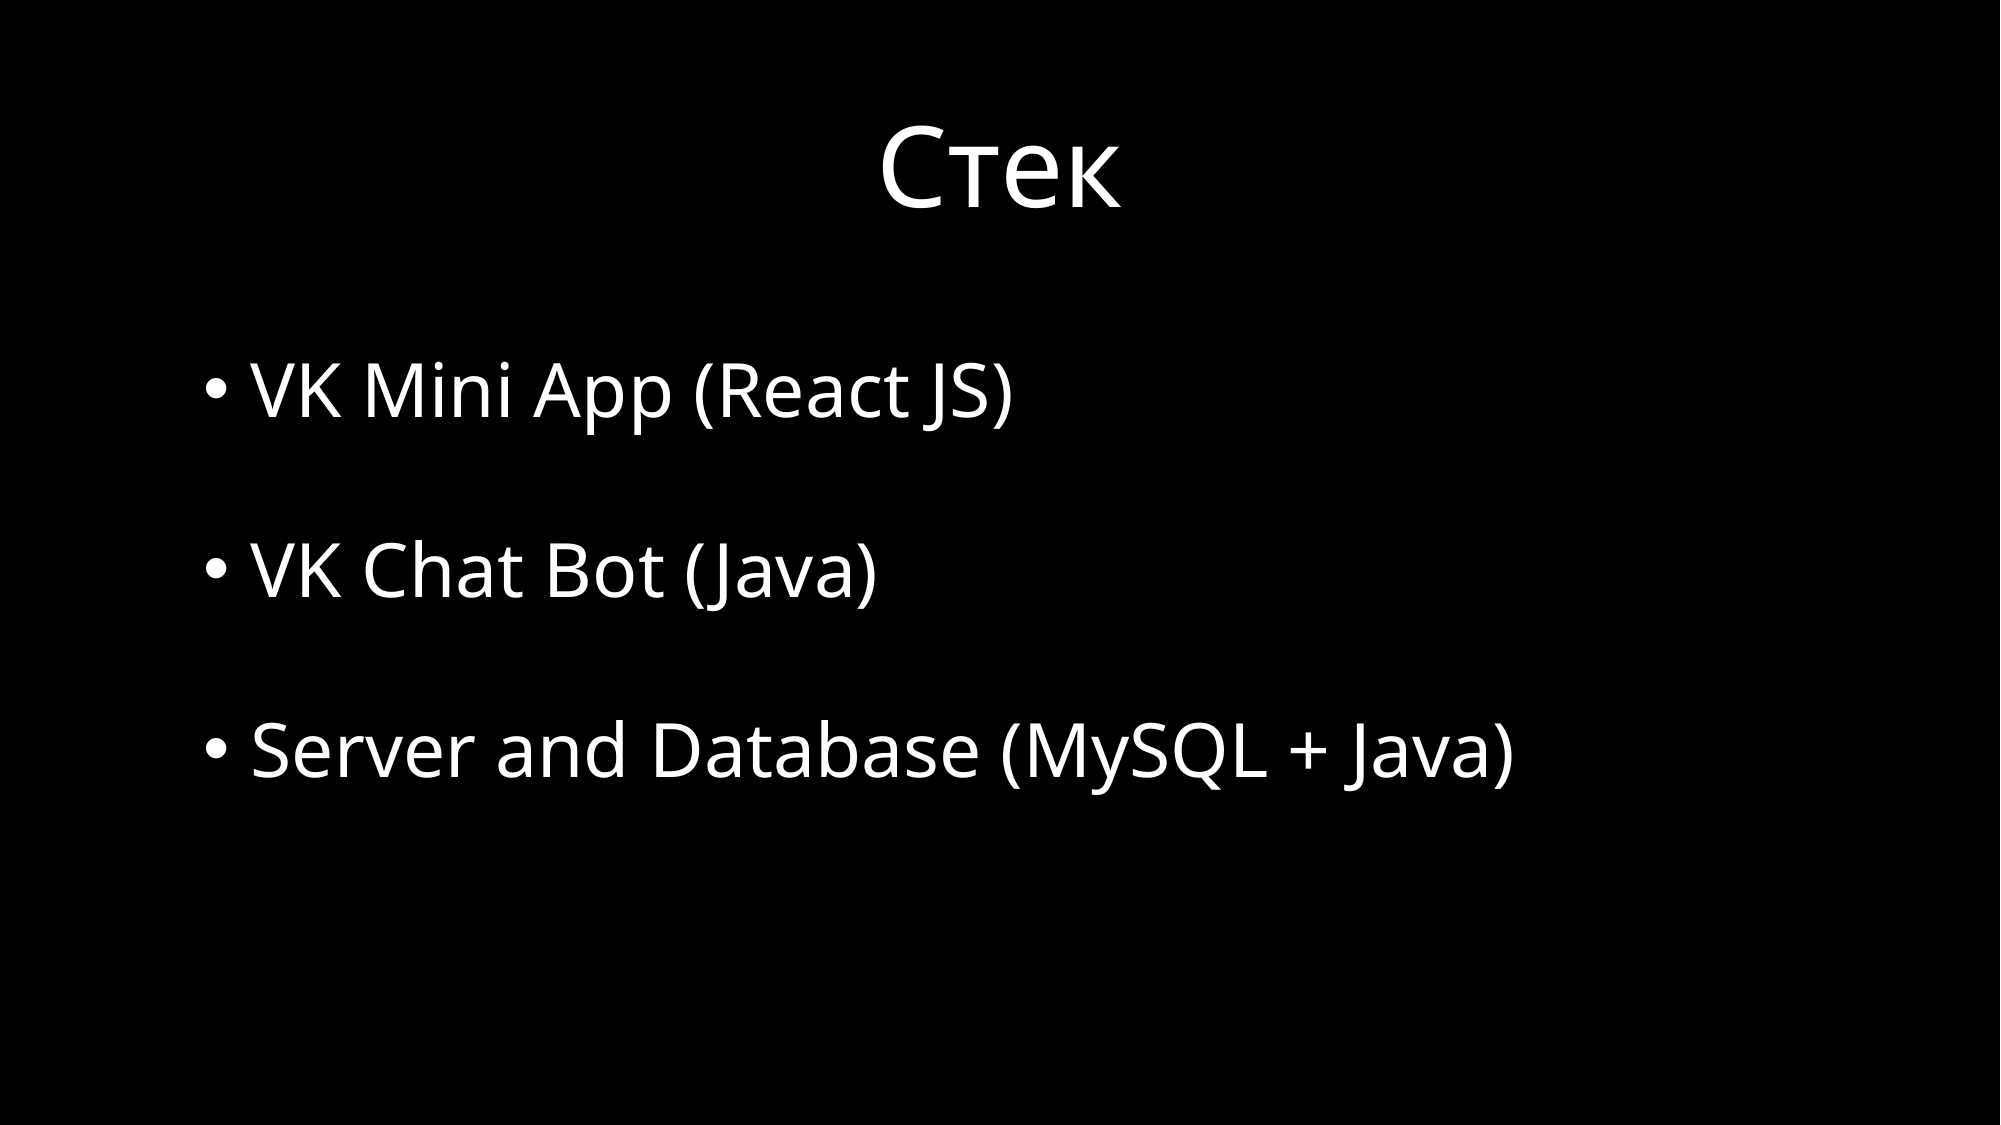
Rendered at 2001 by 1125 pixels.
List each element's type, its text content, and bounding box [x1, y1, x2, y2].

title Стек [137, 102, 1863, 278]
text_box VK Mini App (React JS) VK Chat Bot (Java) Server and Database (MySQL + Java) [189, 335, 1811, 871]
